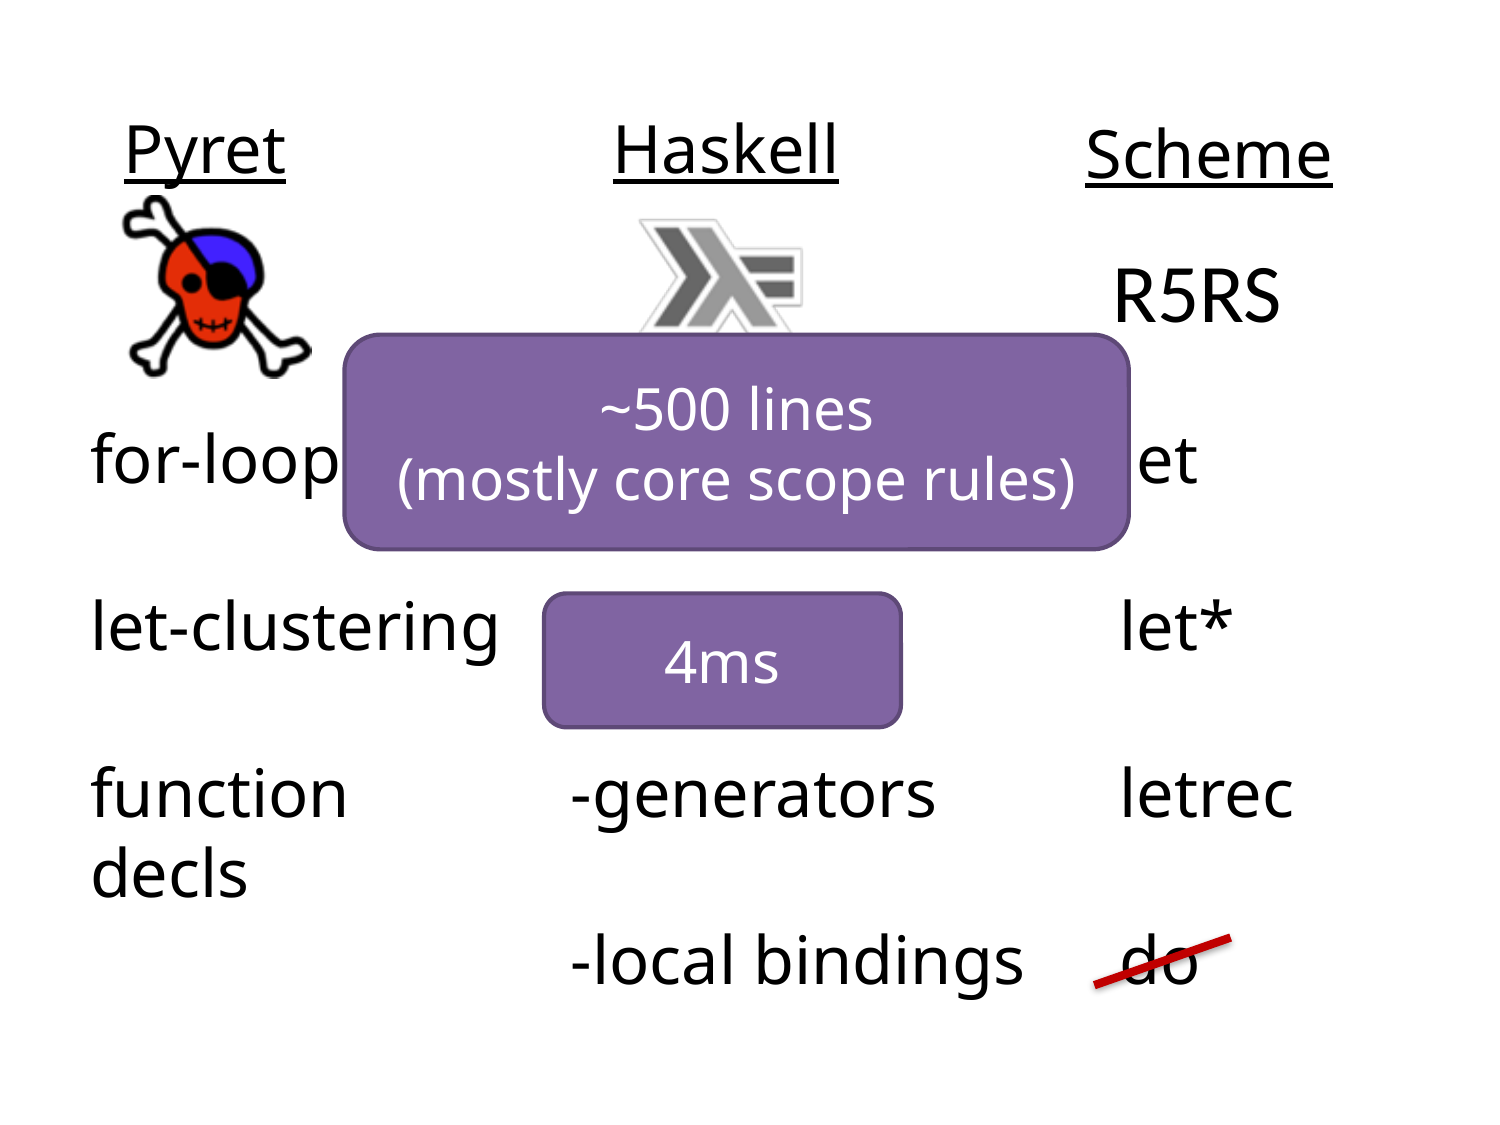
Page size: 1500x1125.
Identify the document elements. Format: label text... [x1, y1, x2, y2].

text_box Scheme [1070, 104, 1391, 224]
text_box Pyret [109, 99, 481, 213]
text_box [1094, 937, 1231, 986]
text_box Haskell [597, 99, 970, 213]
text_box R5RS [1097, 232, 1308, 347]
text_box ~500 lines (mostly core scope rules) [342, 332, 1131, 552]
picture [619, 176, 822, 379]
picture [117, 195, 312, 379]
text_box list comprehs: -guards -generators -local bindings [555, 552, 1088, 1091]
list for-loop let-clustering function decls [75, 409, 522, 1091]
text_box let let* letrec do [1104, 409, 1408, 1091]
text_box 4ms [541, 591, 904, 730]
